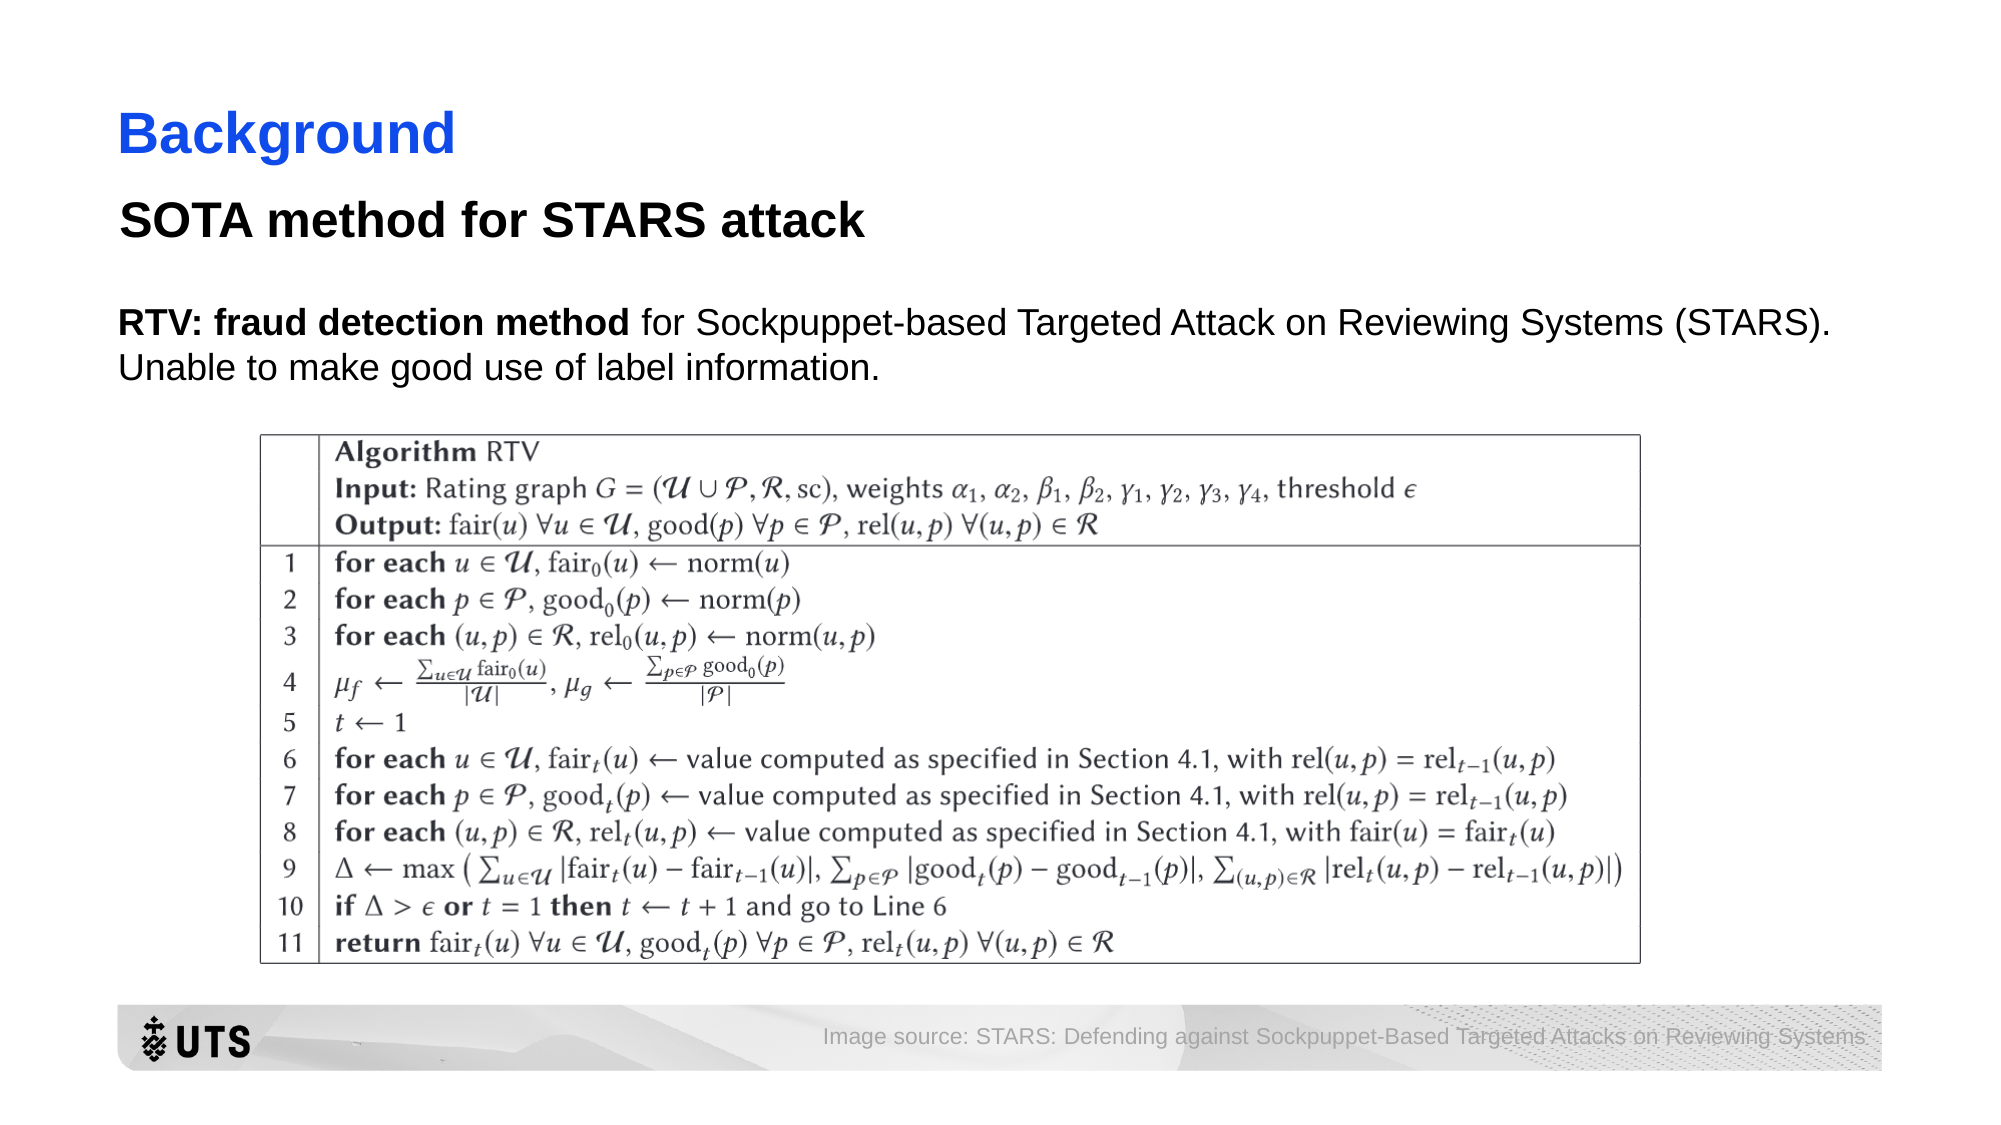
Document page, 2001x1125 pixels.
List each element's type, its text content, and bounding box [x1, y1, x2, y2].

text_box Image source: STARS: Defending against Sockpuppet-Based Targeted Attacks on Reviewing Systems [808, 1014, 1882, 1057]
list SOTA method for STARS attack [104, 186, 1799, 284]
list RTV: fraud detection method for Sockpuppet-based Targeted Attack on Reviewing Systems (STARS). Unable to make good use of label information. [102, 290, 1901, 961]
picture [247, 410, 1656, 985]
picture [117, 1004, 1882, 1071]
title Background [102, 96, 1797, 174]
